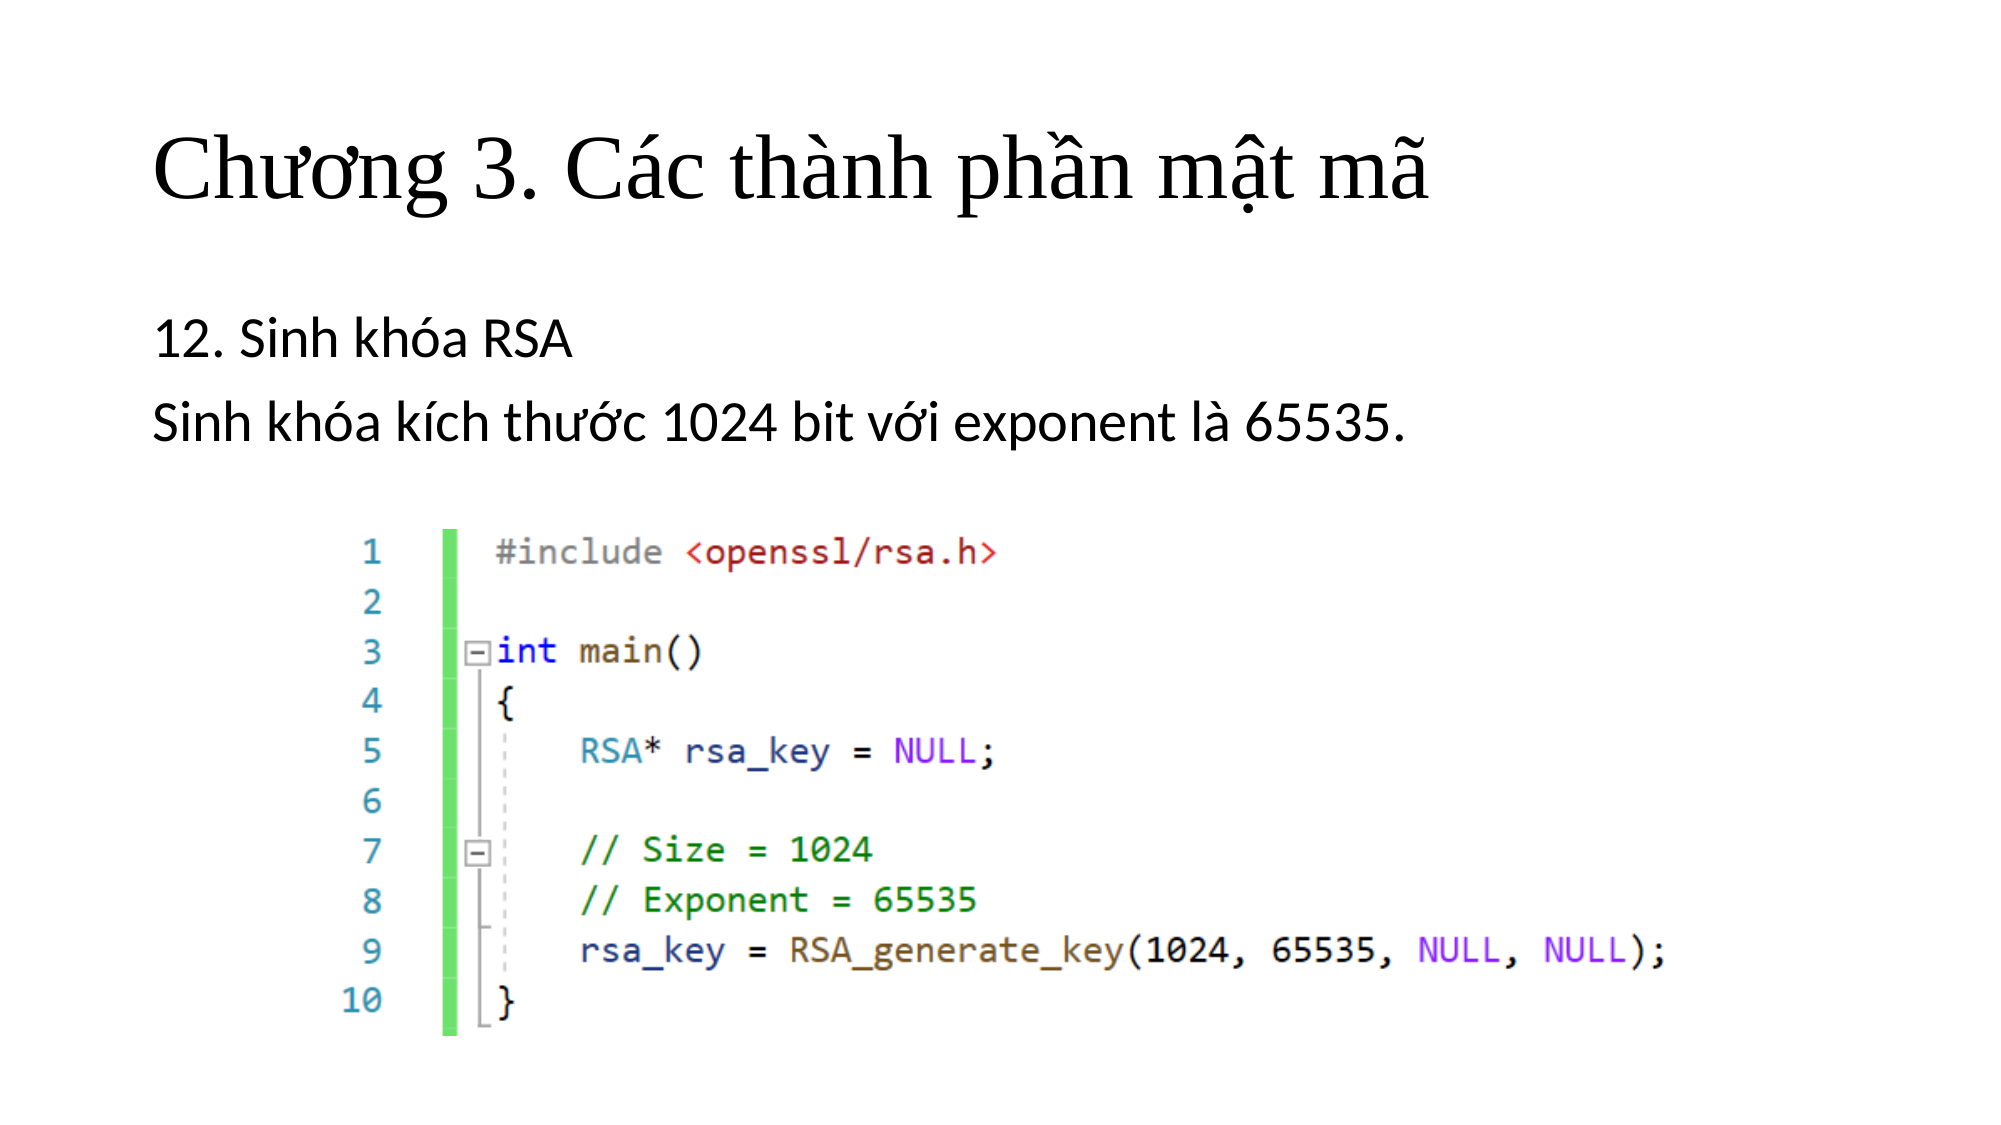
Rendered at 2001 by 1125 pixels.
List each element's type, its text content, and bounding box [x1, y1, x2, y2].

list 12. Sinh khóa RSA Sinh khóa kích thước 1024 bit với exponent là 65535. [137, 299, 1889, 1014]
picture [331, 529, 1669, 1036]
title Chương 3. Các thành phần mật mã [137, 59, 1863, 278]
